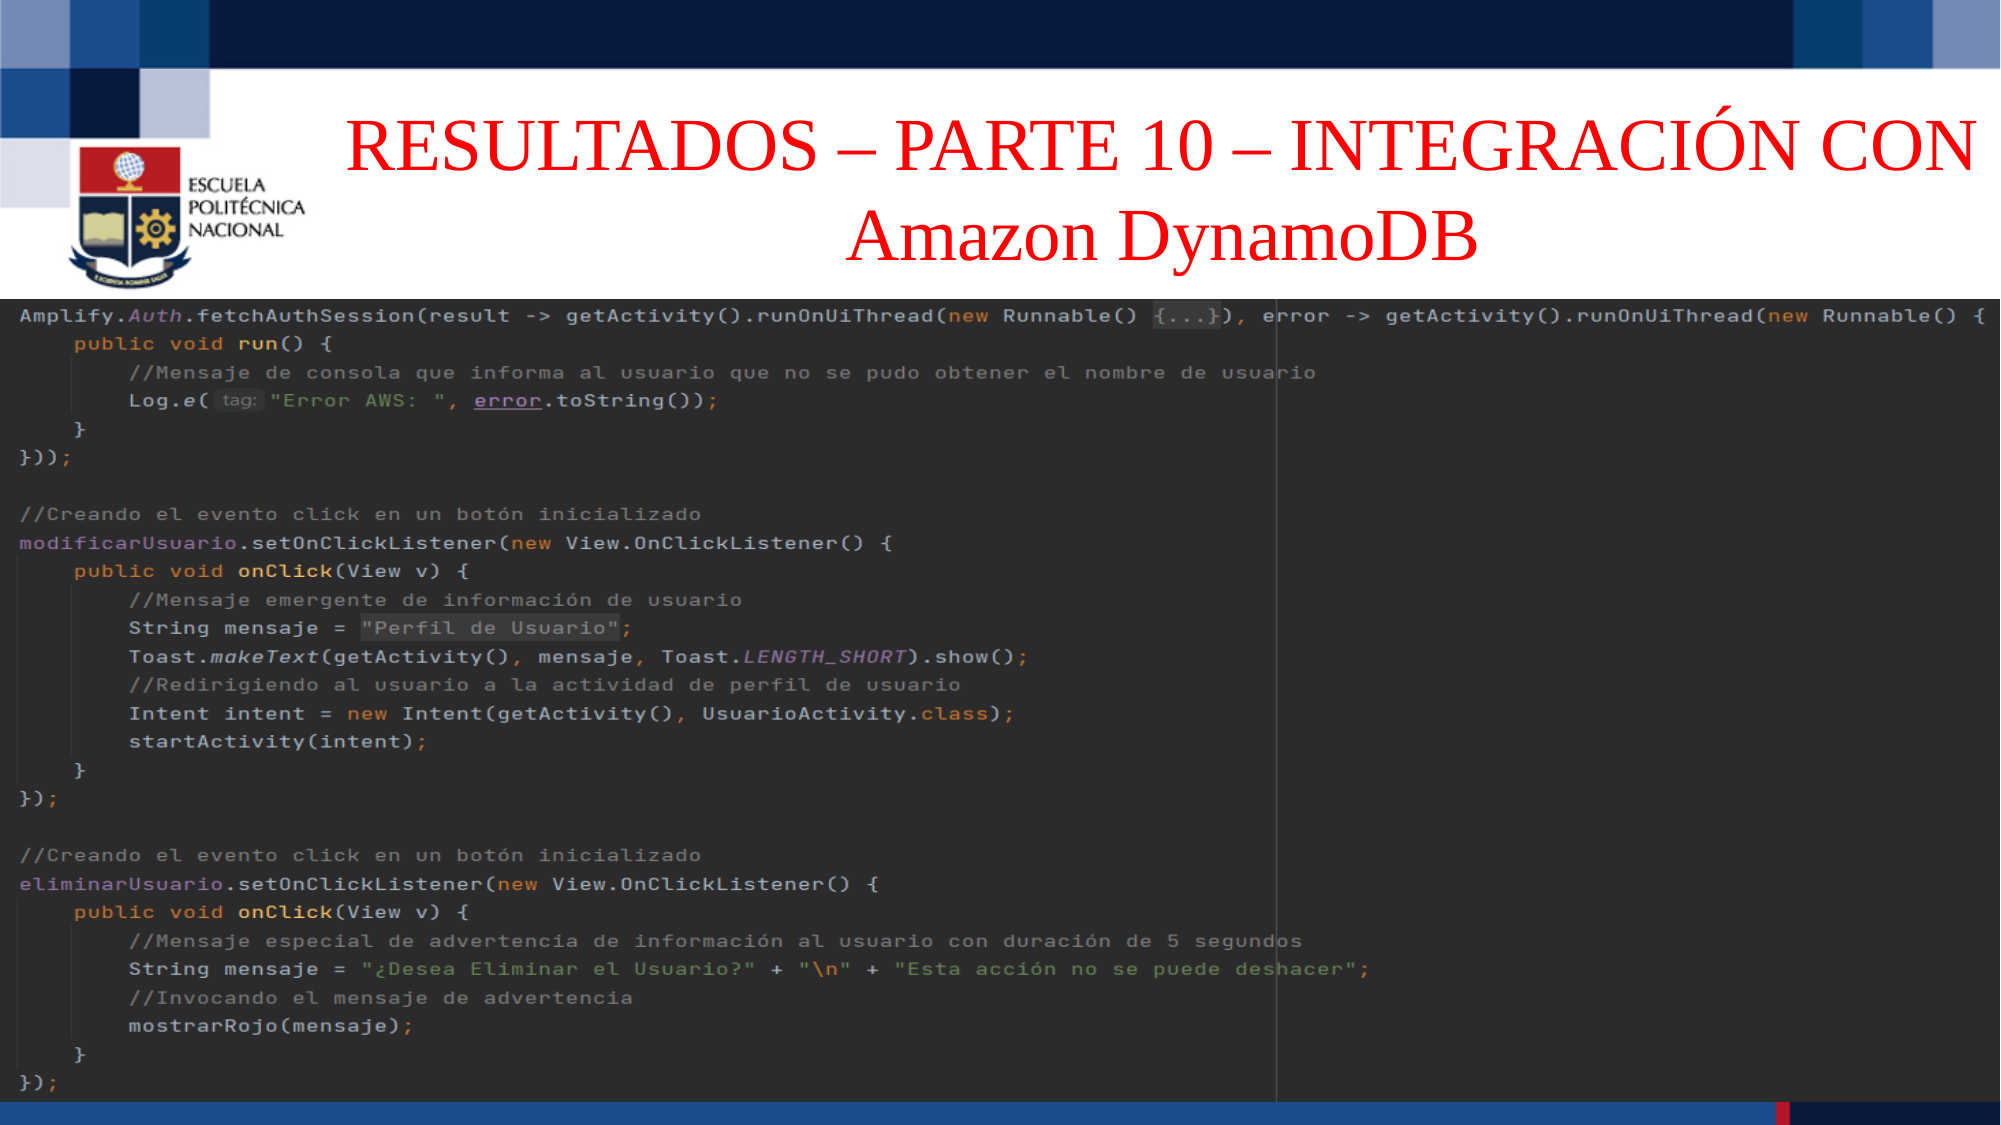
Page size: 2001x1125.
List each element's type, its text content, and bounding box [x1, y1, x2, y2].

picture [0, 0, 2001, 1125]
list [0, 299, 2000, 1102]
title RESULTADOS – PARTE 10 – INTEGRACIÓN CON Amazon DynamoDB [325, 71, 2000, 299]
